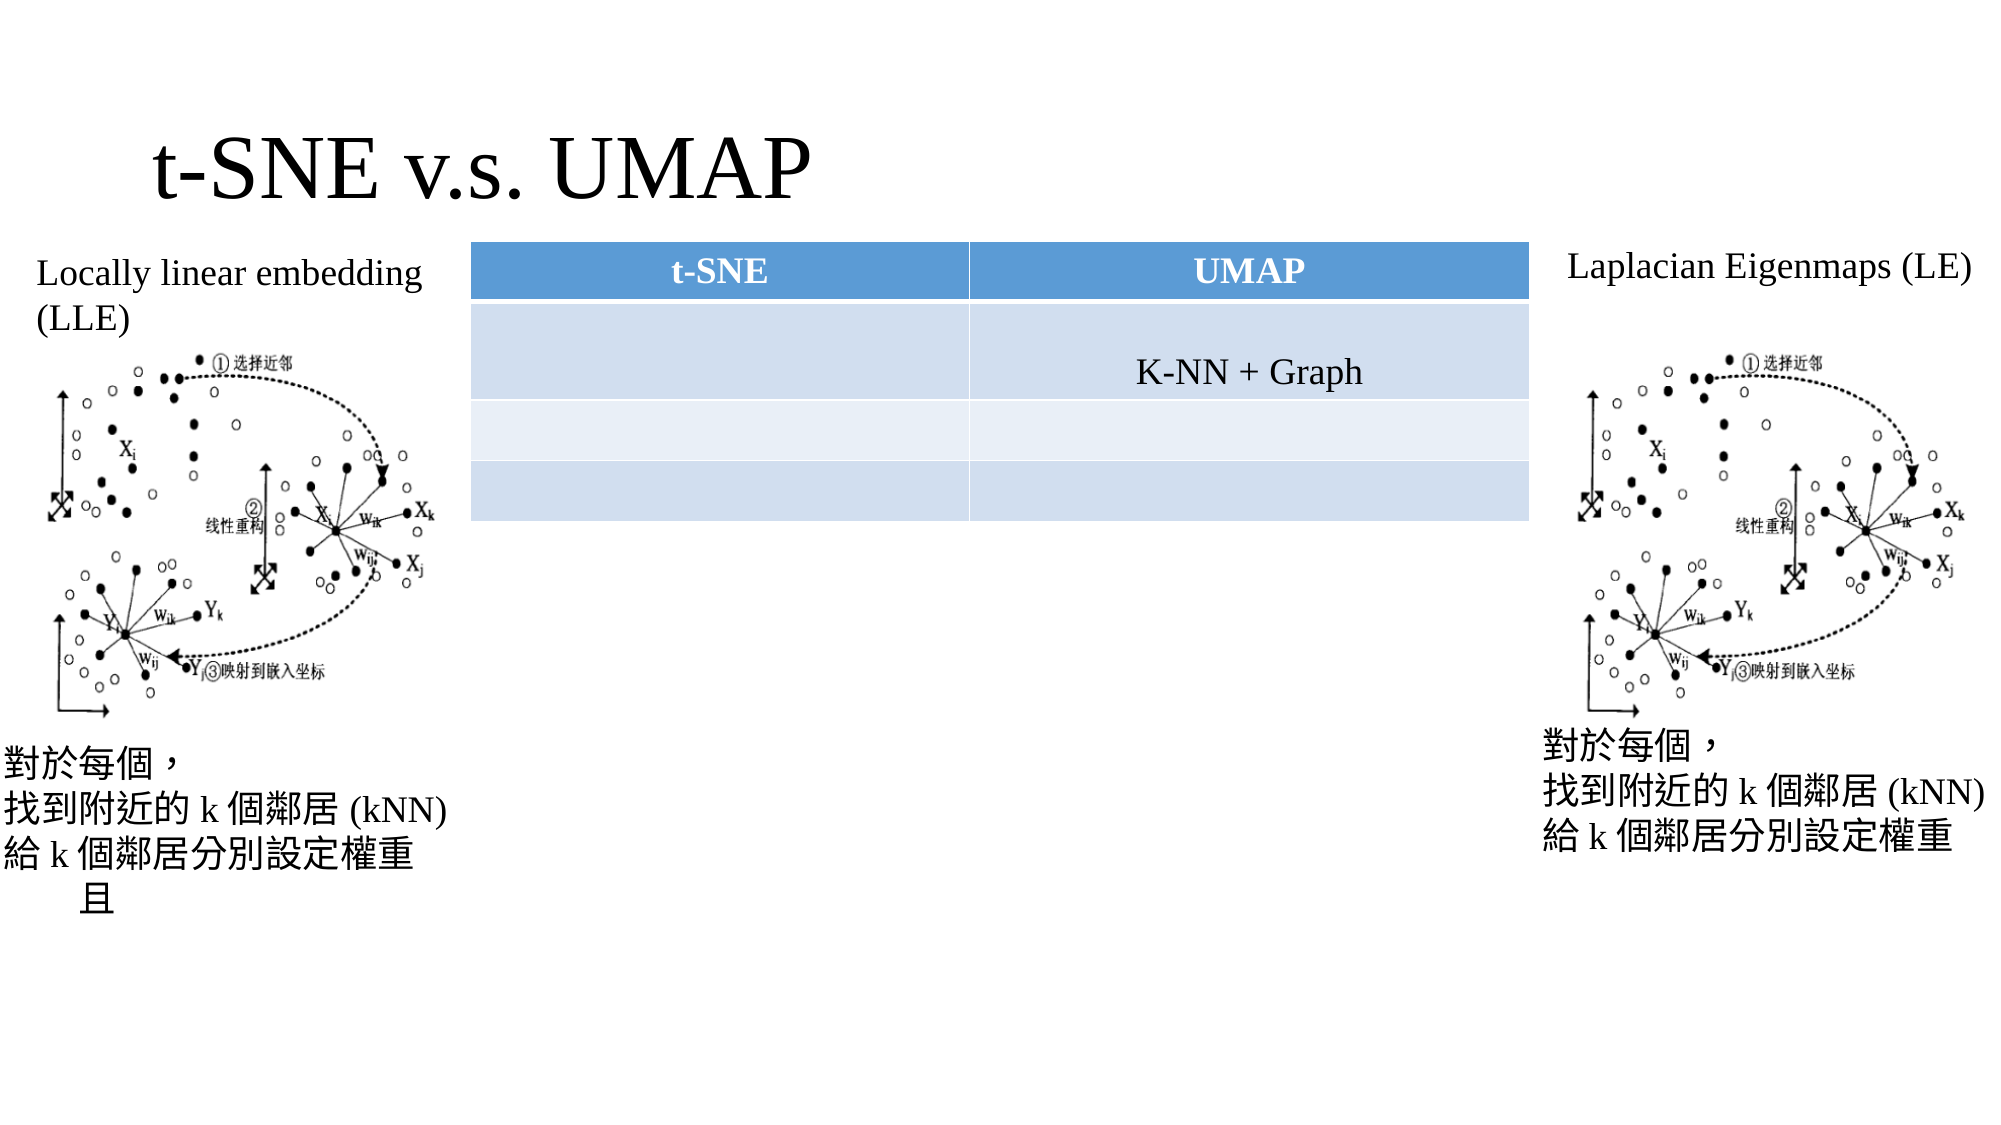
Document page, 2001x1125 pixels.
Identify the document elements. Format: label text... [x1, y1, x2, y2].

title t-SNE v.s. UMAP [137, 59, 1863, 278]
picture [1530, 310, 2000, 732]
picture [0, 310, 470, 732]
text_box Locally linear embedding (LLE) [21, 240, 448, 310]
text_box Laplacian Eigenmaps (LE) [1552, 233, 1988, 293]
